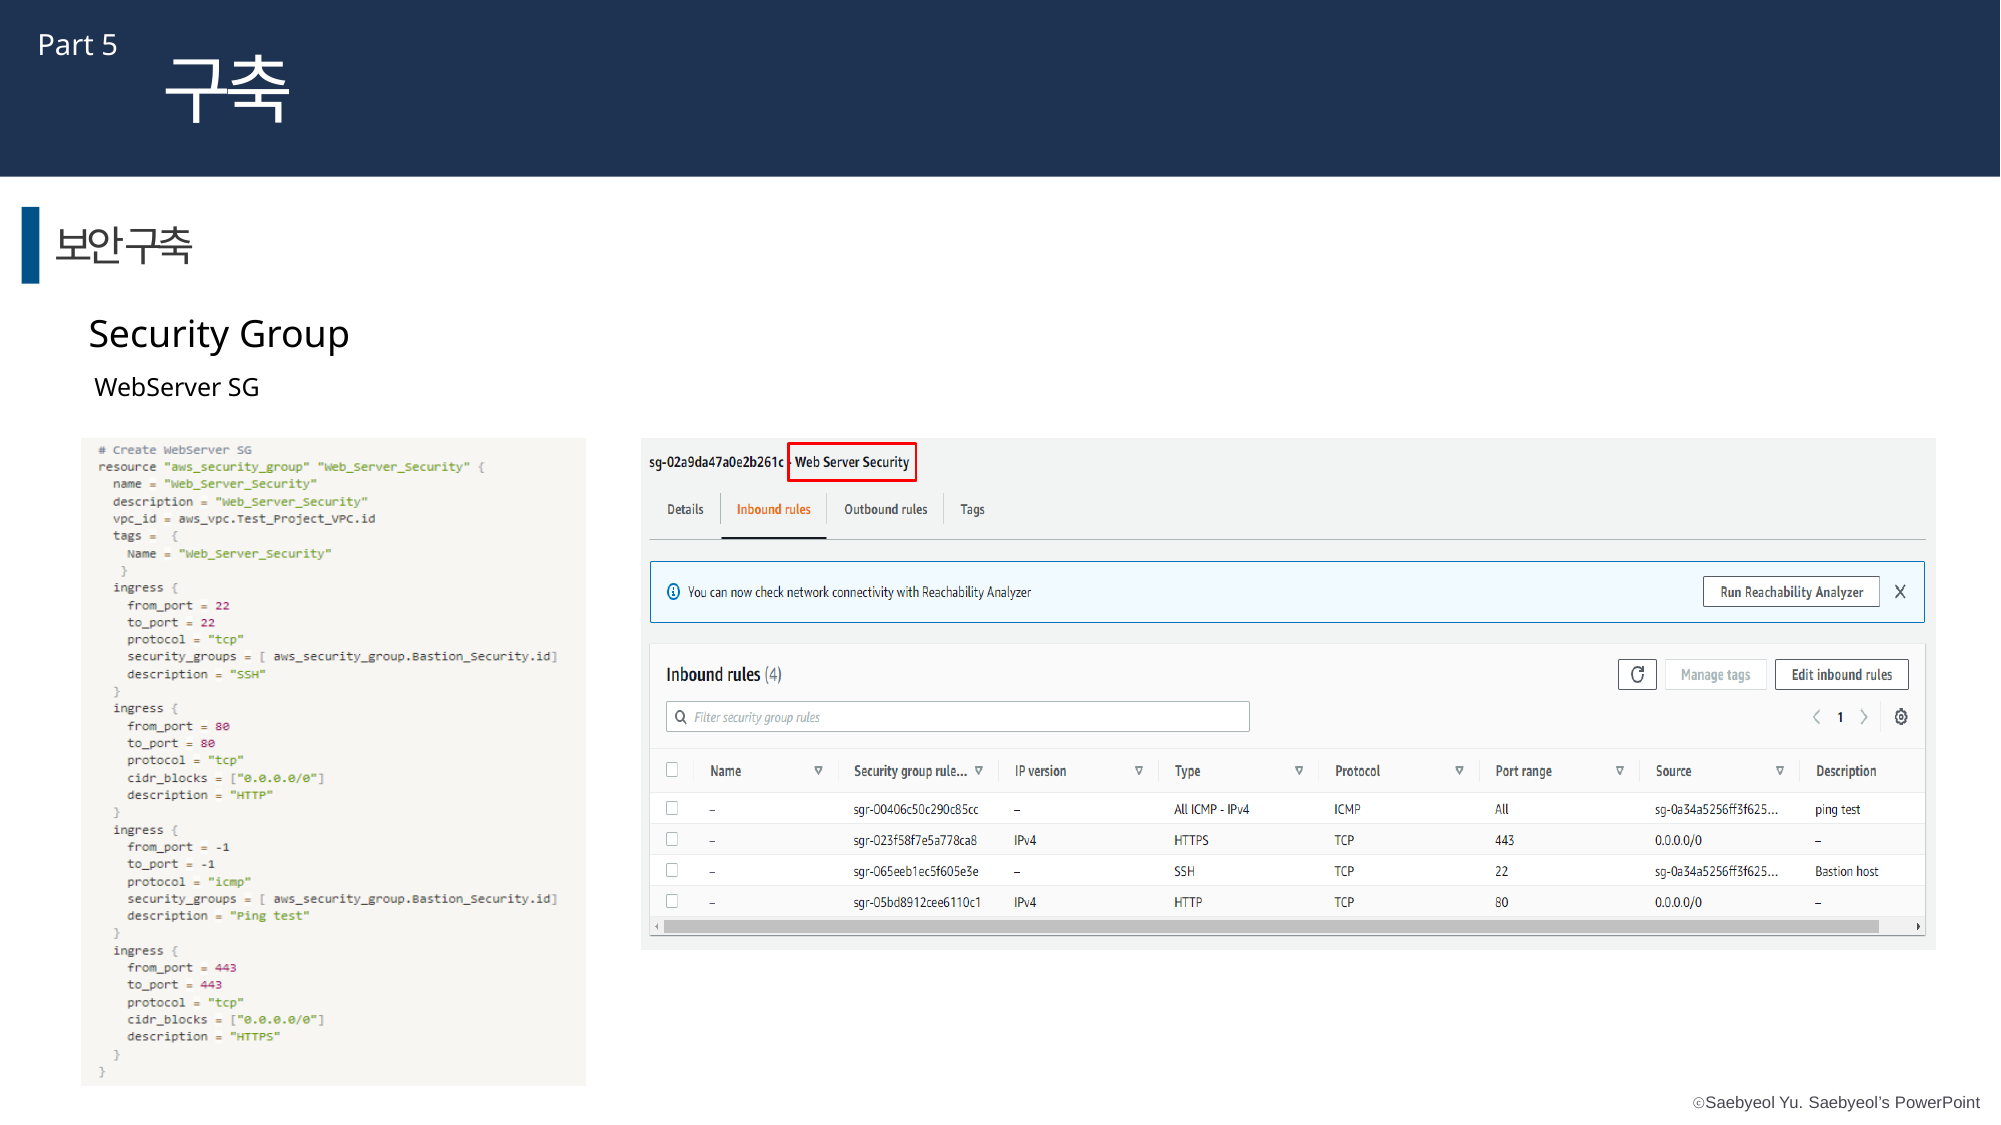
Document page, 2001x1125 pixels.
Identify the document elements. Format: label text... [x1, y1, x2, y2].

text_box WebServer SG [79, 363, 275, 409]
text_box 구축 [147, 35, 309, 140]
text_box Part 5 [22, 19, 141, 69]
text_box Security Group [73, 302, 365, 363]
text_box [21, 206, 40, 285]
picture [81, 438, 586, 1086]
text_box [0, 0, 2000, 178]
picture [641, 438, 1936, 950]
text_box 보안 구축 [39, 212, 924, 278]
